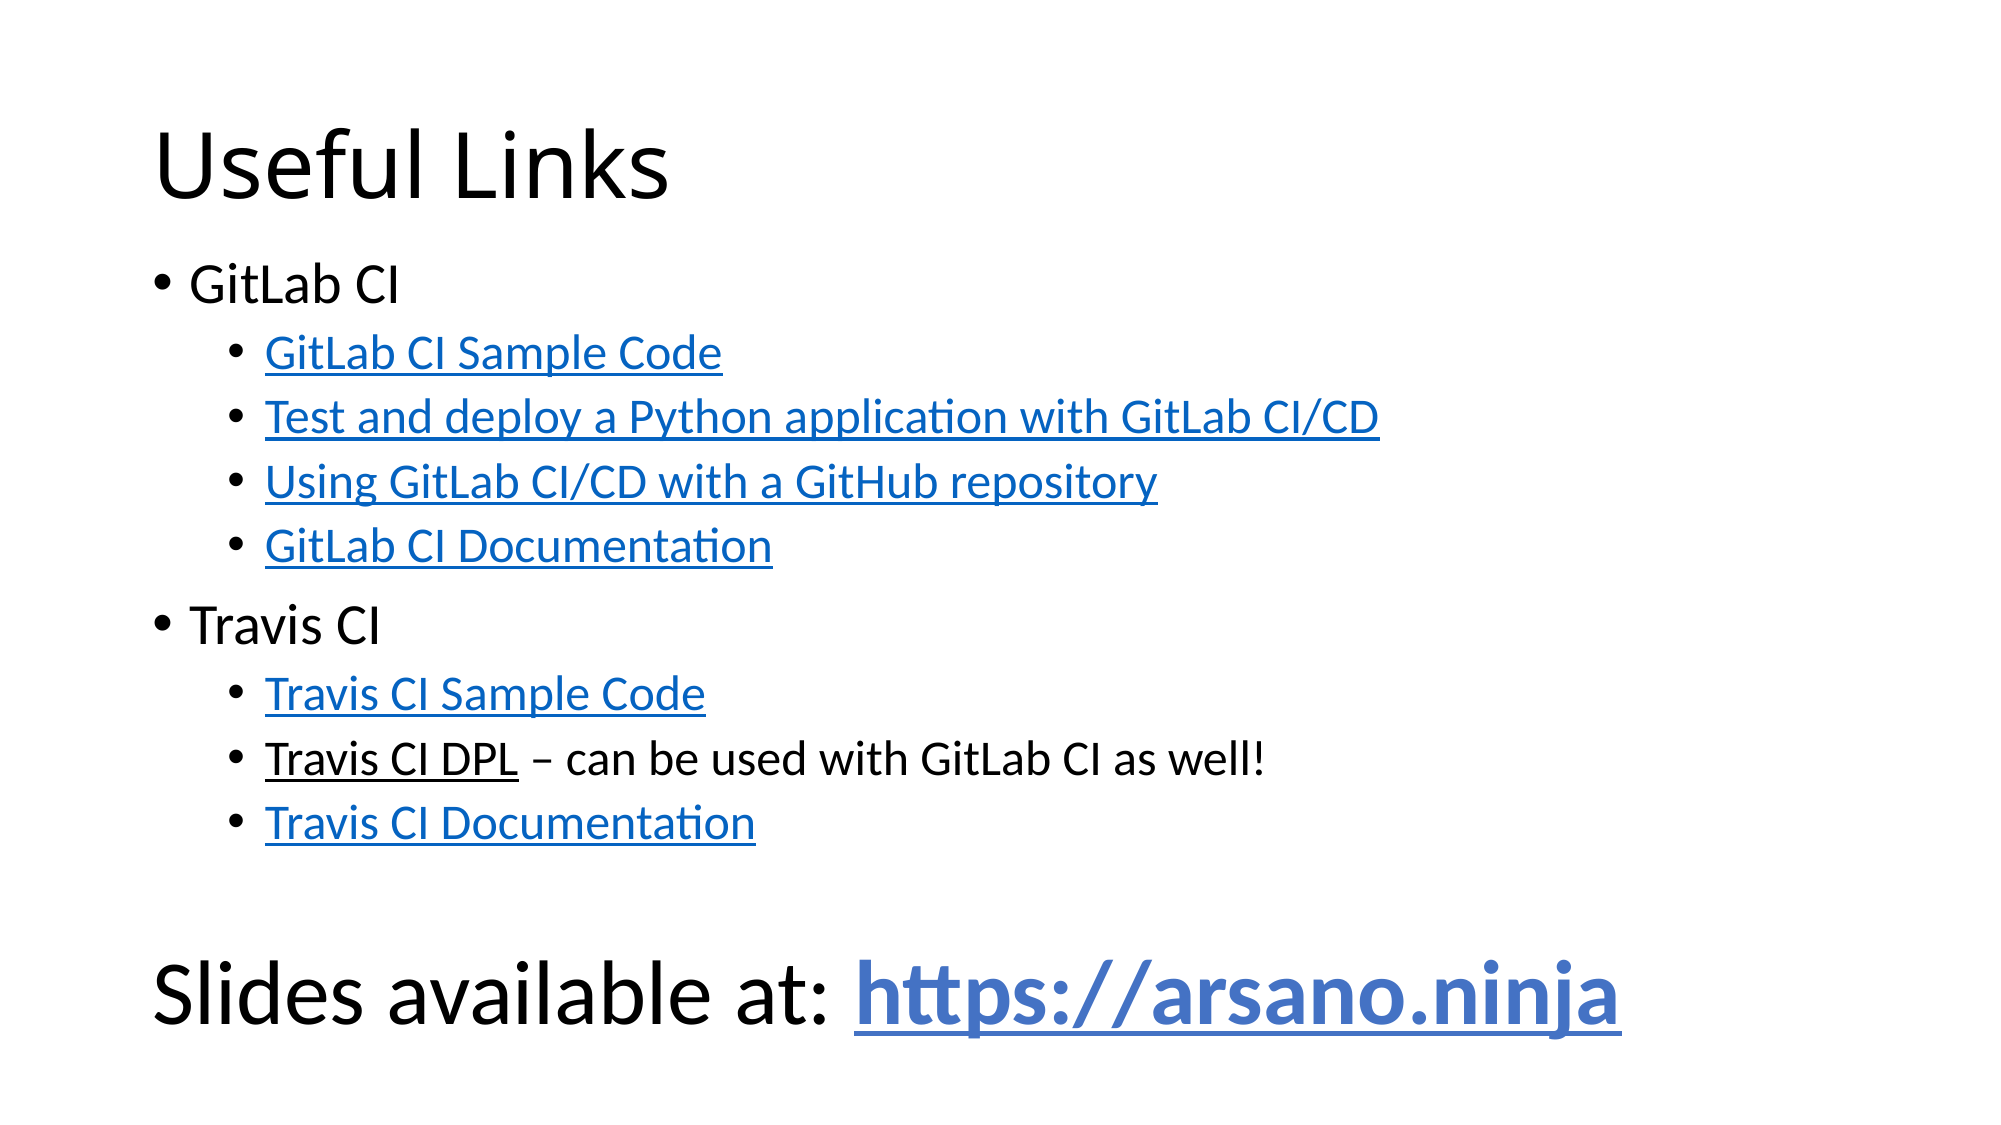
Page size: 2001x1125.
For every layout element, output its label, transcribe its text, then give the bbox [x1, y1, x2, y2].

list GitLab CI GitLab CI Sample Code Test and deploy a Python application with GitLab CI/CD Using GitLab CI/CD with a GitHub repository GitLab CI Documentation Travis CI Travis CI Sample Code Travis CI DPL – can be used with GitLab CI as well! Travis CI Documentation [137, 245, 1863, 1125]
text_box Slides available at: https://arsano.ninja [137, 925, 1810, 1051]
title Useful Links [137, 59, 1863, 245]
